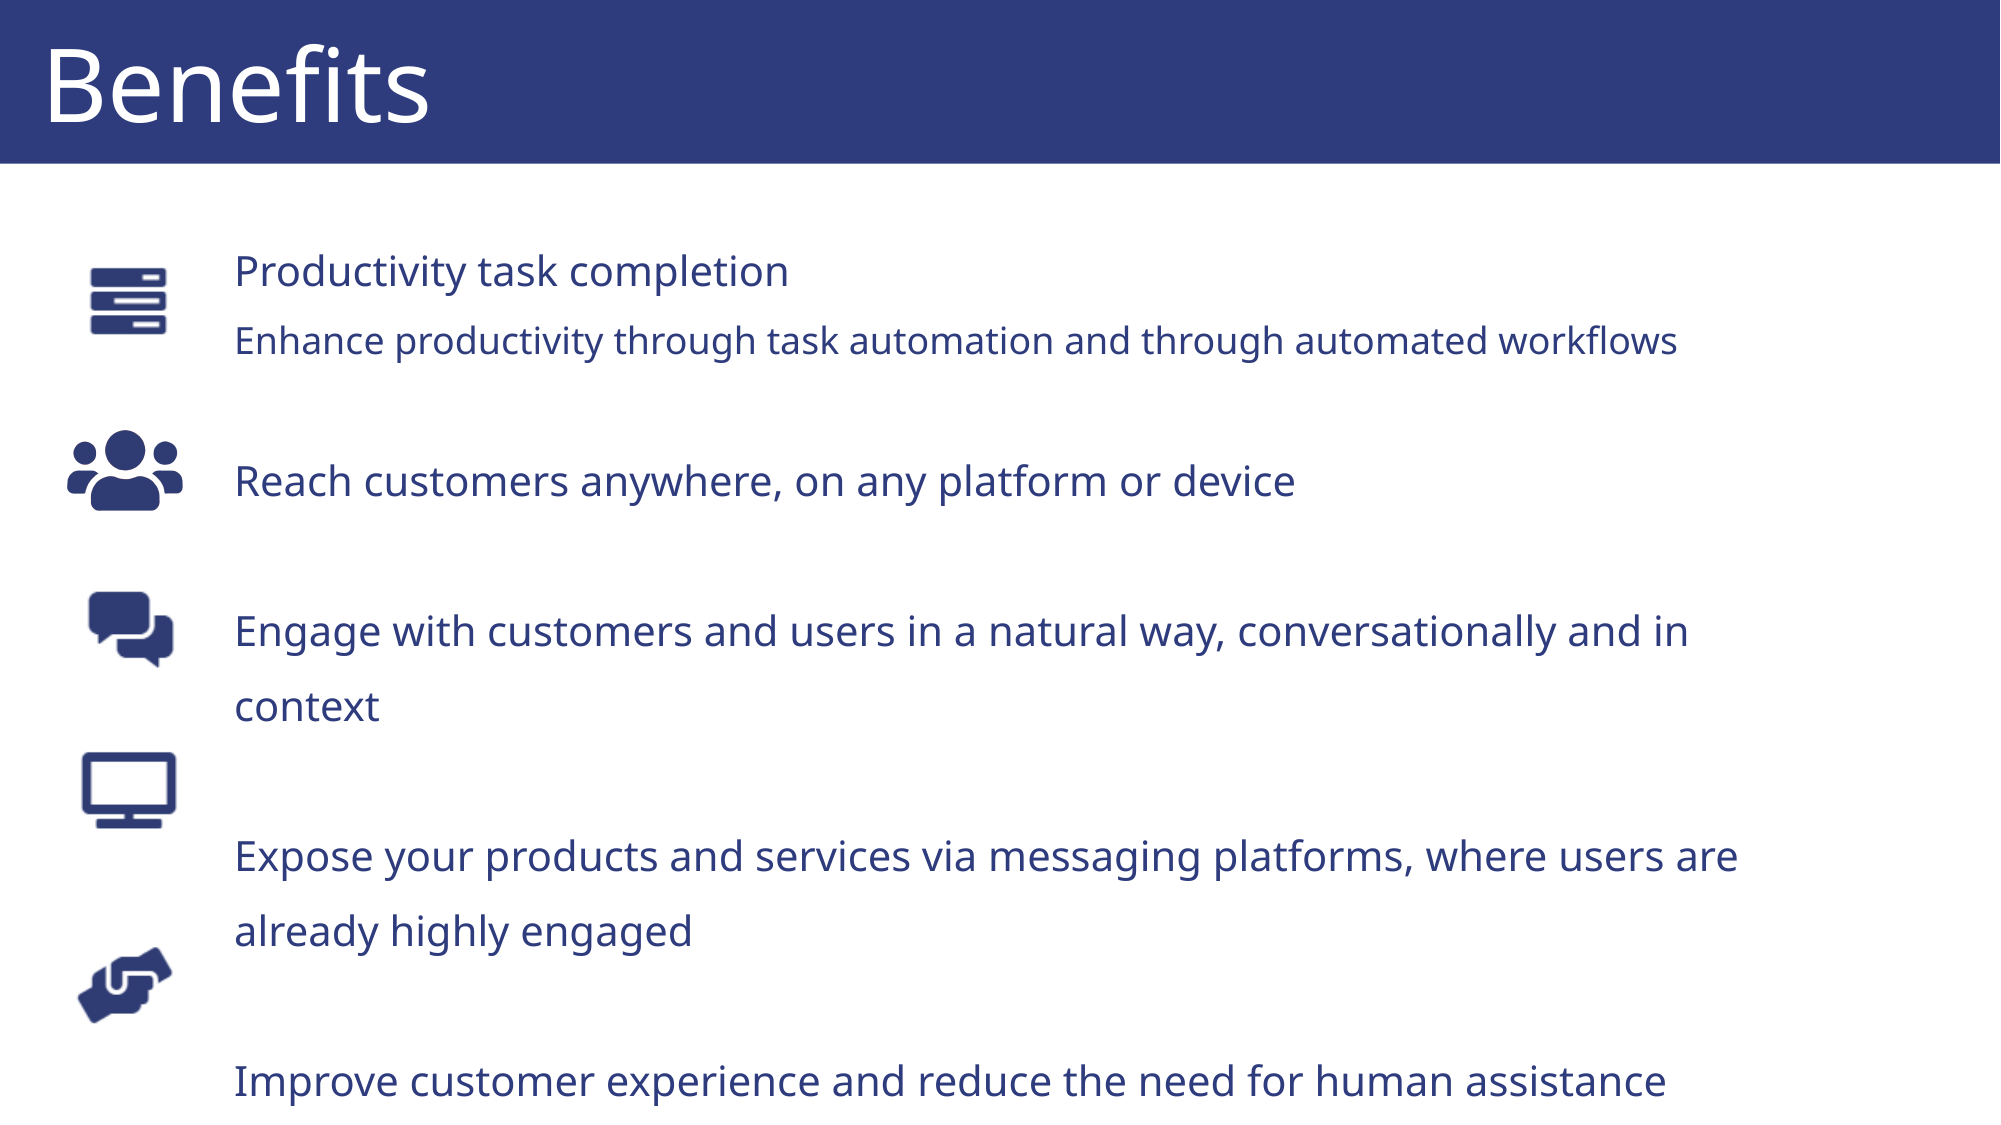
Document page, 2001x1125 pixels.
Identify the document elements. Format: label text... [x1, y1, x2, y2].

picture [67, 430, 183, 511]
picture [76, 259, 183, 347]
text_box Productivity task completion Enhance productivity through task automation and through automated workflows Reach customers anywhere, on any platform or device Engage with customers and users in a natural way, conversationally and in context Expose your products and services via messaging platforms, where users are already highly engaged Improve customer experience and reduce the need for human assistance [219, 212, 1818, 1112]
picture [74, 589, 204, 688]
text_box Benefits [0, 0, 2000, 165]
picture [55, 924, 195, 1036]
picture [72, 743, 196, 843]
